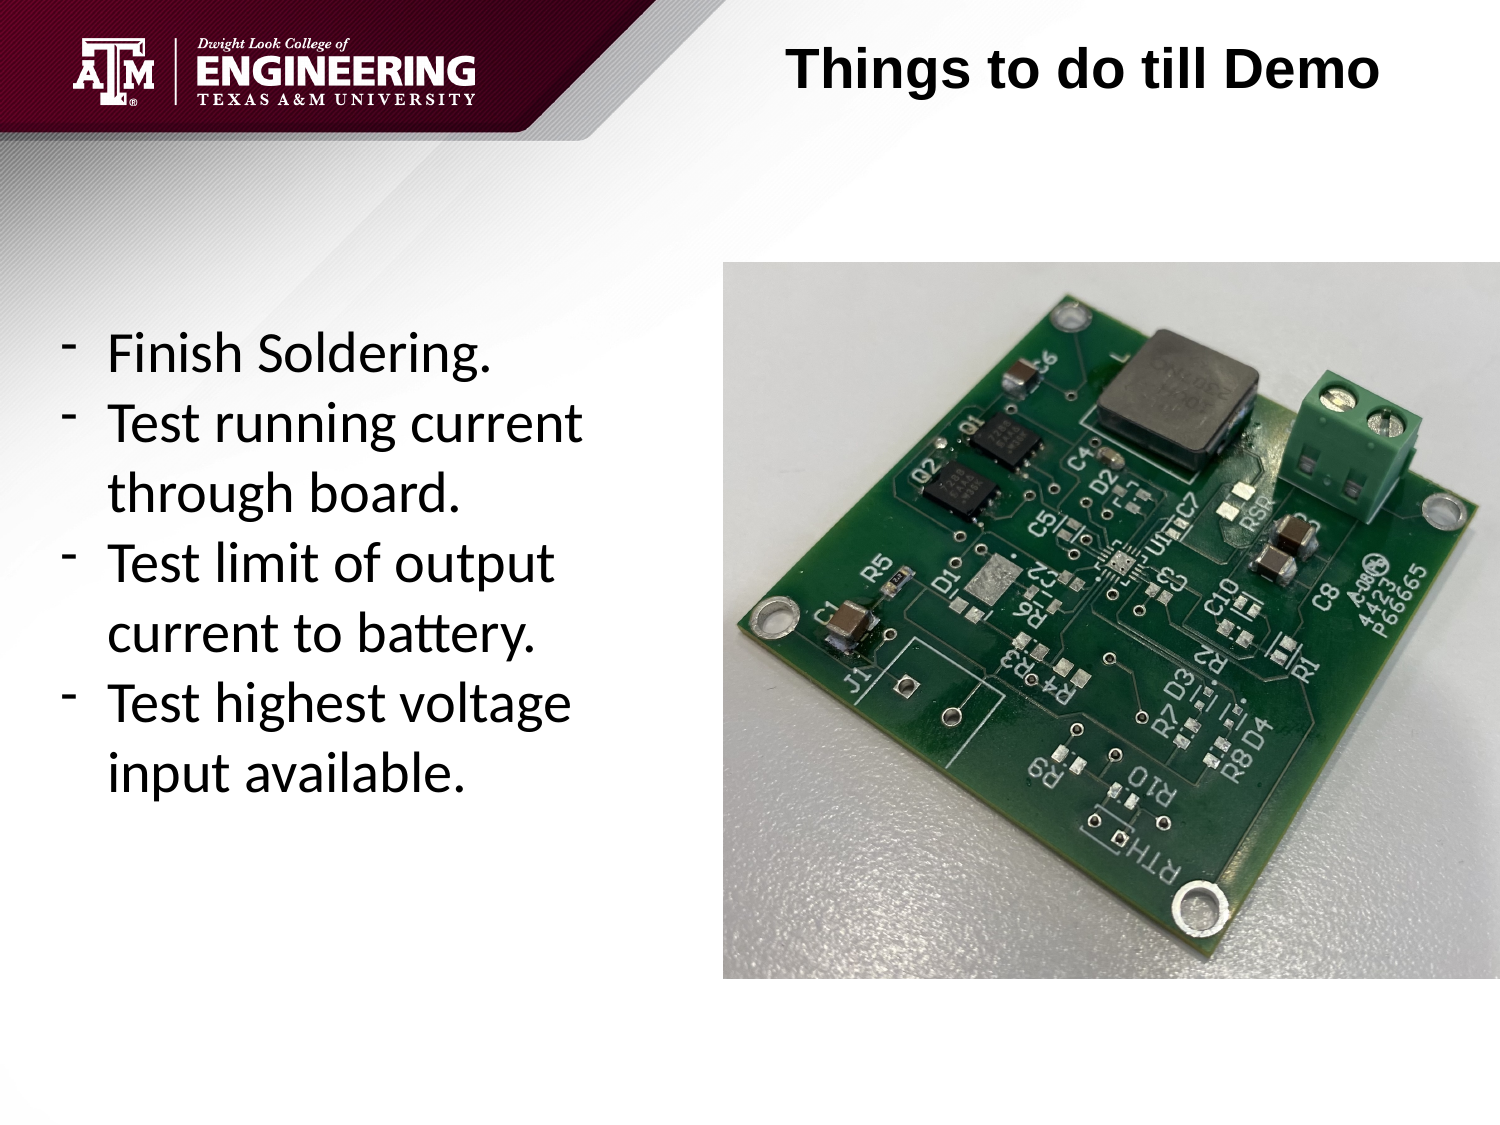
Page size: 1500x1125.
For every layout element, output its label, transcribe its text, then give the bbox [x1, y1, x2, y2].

picture [0, 0, 1500, 1125]
title Things to do till Demo [723, 0, 1445, 133]
text_box Finish Soldering. Test running current through board. Test limit of output current to battery. Test highest voltage input available. [45, 307, 652, 812]
